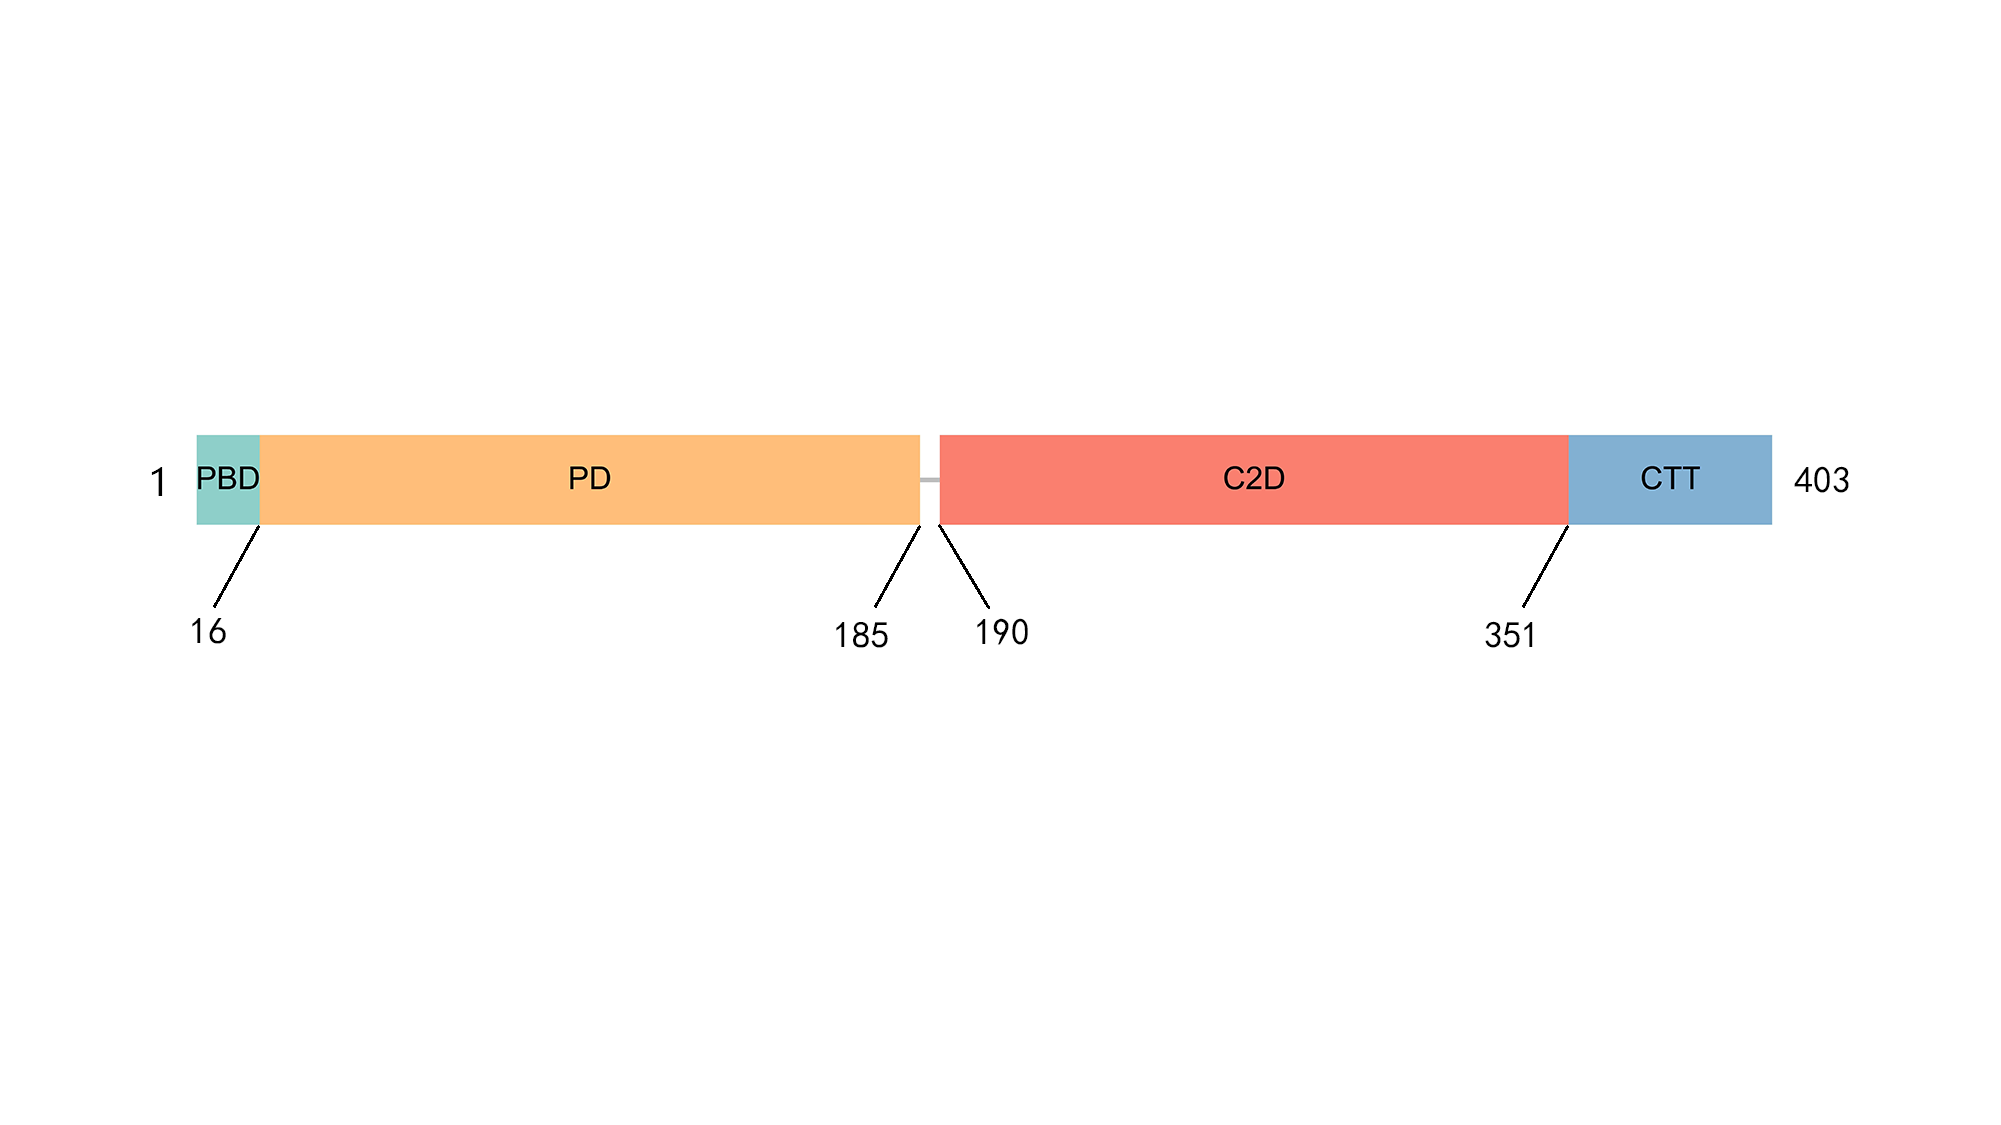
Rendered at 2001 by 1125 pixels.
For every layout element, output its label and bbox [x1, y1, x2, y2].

picture [132, 381, 1868, 708]
